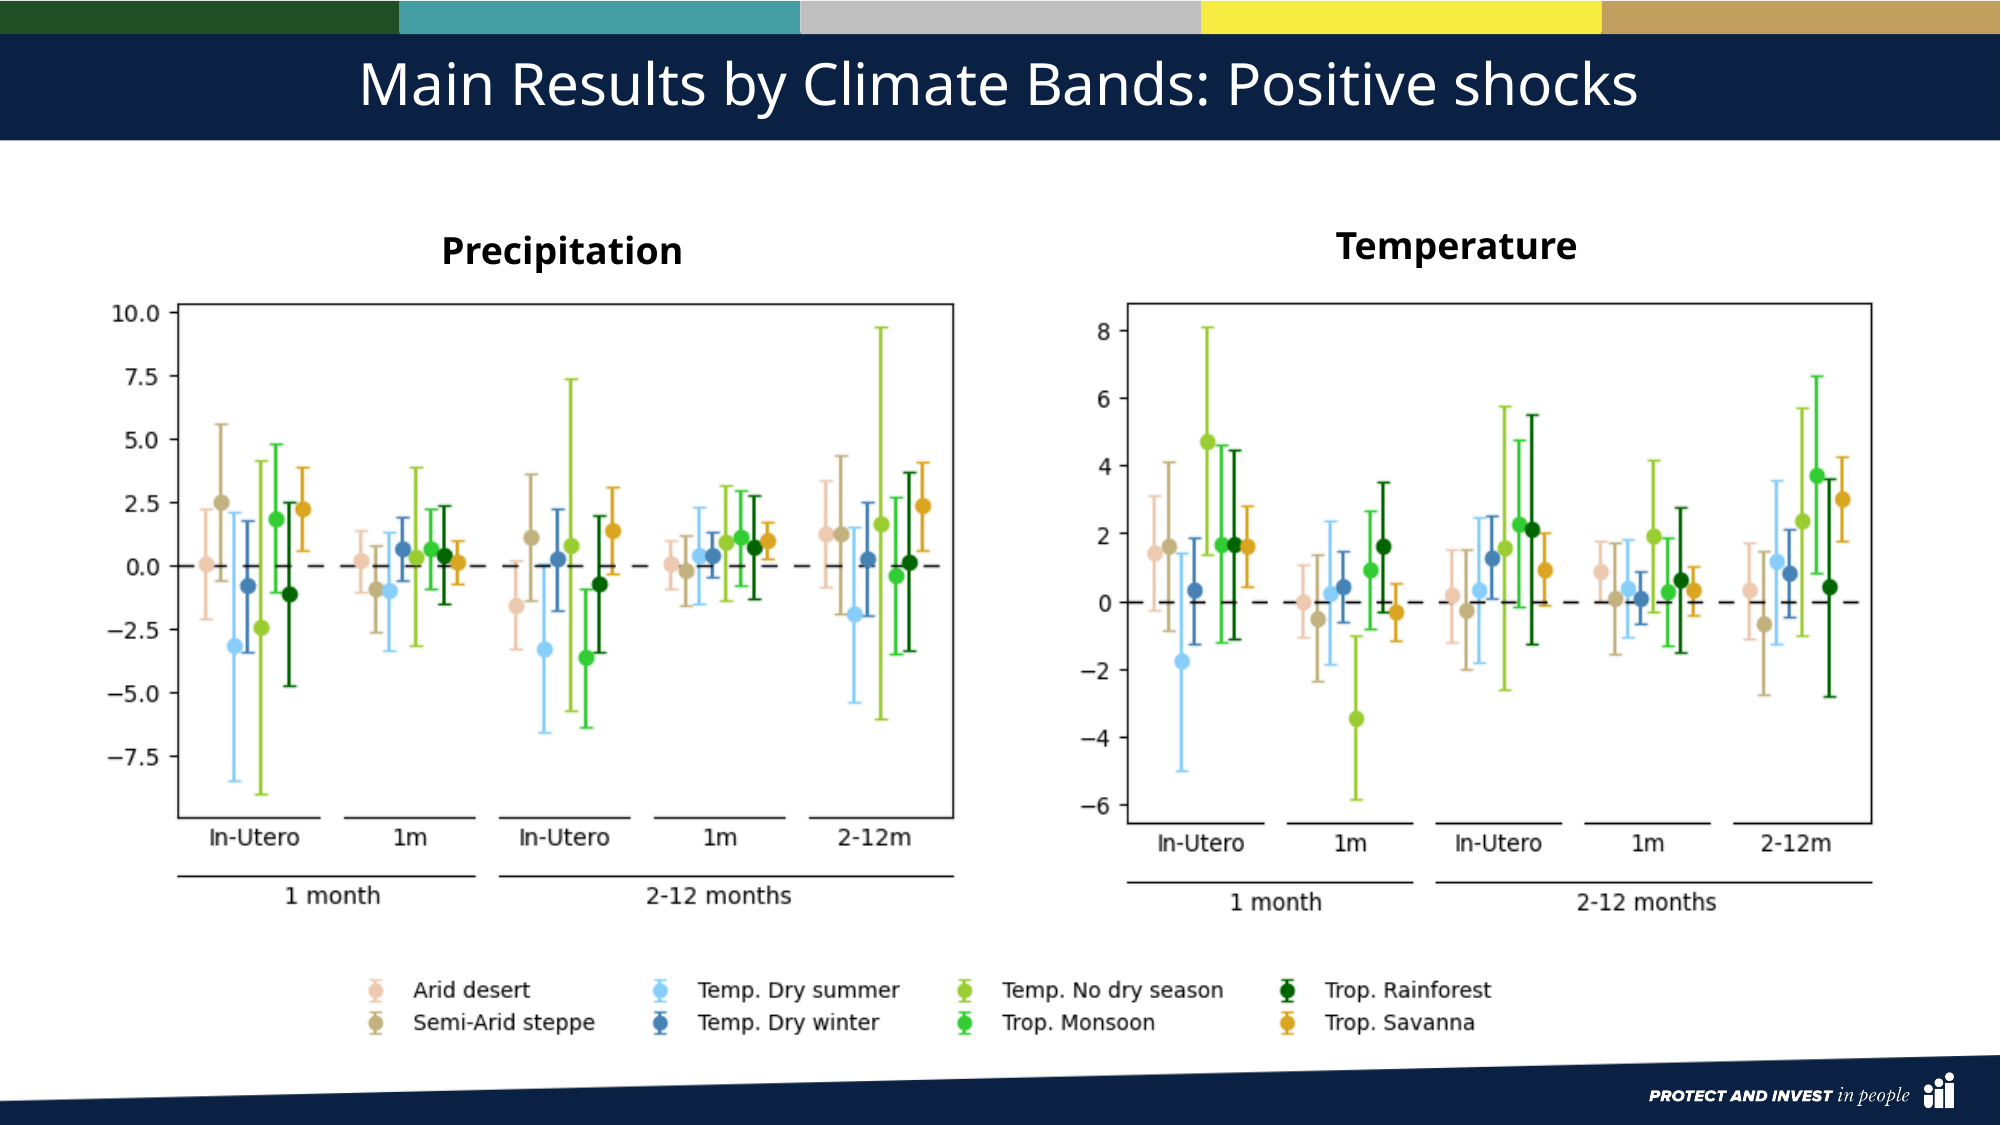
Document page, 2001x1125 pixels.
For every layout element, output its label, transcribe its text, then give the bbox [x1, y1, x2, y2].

picture [1066, 279, 1895, 924]
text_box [0, 0, 2000, 35]
list Main Results by Climate Bands: Positive shocks [0, 35, 2000, 141]
picture [331, 964, 1514, 1056]
picture [57, 286, 1022, 924]
text_box Temperature [1149, 214, 1765, 275]
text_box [0, 1055, 2000, 1125]
text_box Precipitation [254, 219, 871, 280]
